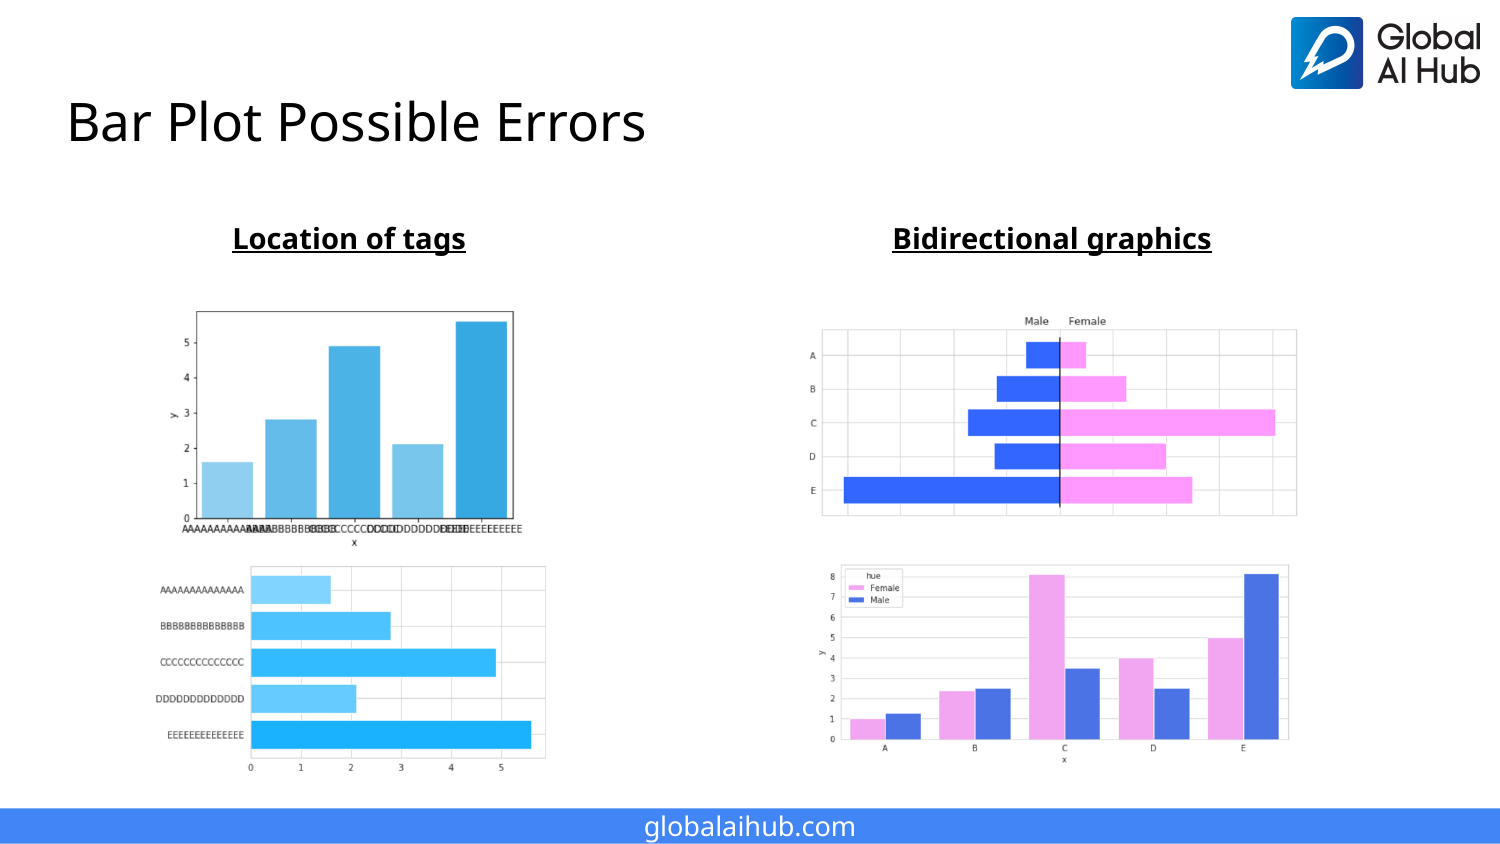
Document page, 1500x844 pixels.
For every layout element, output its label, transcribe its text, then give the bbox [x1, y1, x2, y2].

picture [797, 308, 1307, 520]
picture [145, 308, 554, 788]
text_box Bidirectional graphics [831, 205, 1274, 270]
title Bar Plot Possible Errors [51, 72, 1449, 167]
text_box Location of tags [128, 205, 571, 270]
picture [801, 557, 1307, 768]
picture [1295, 17, 1480, 89]
